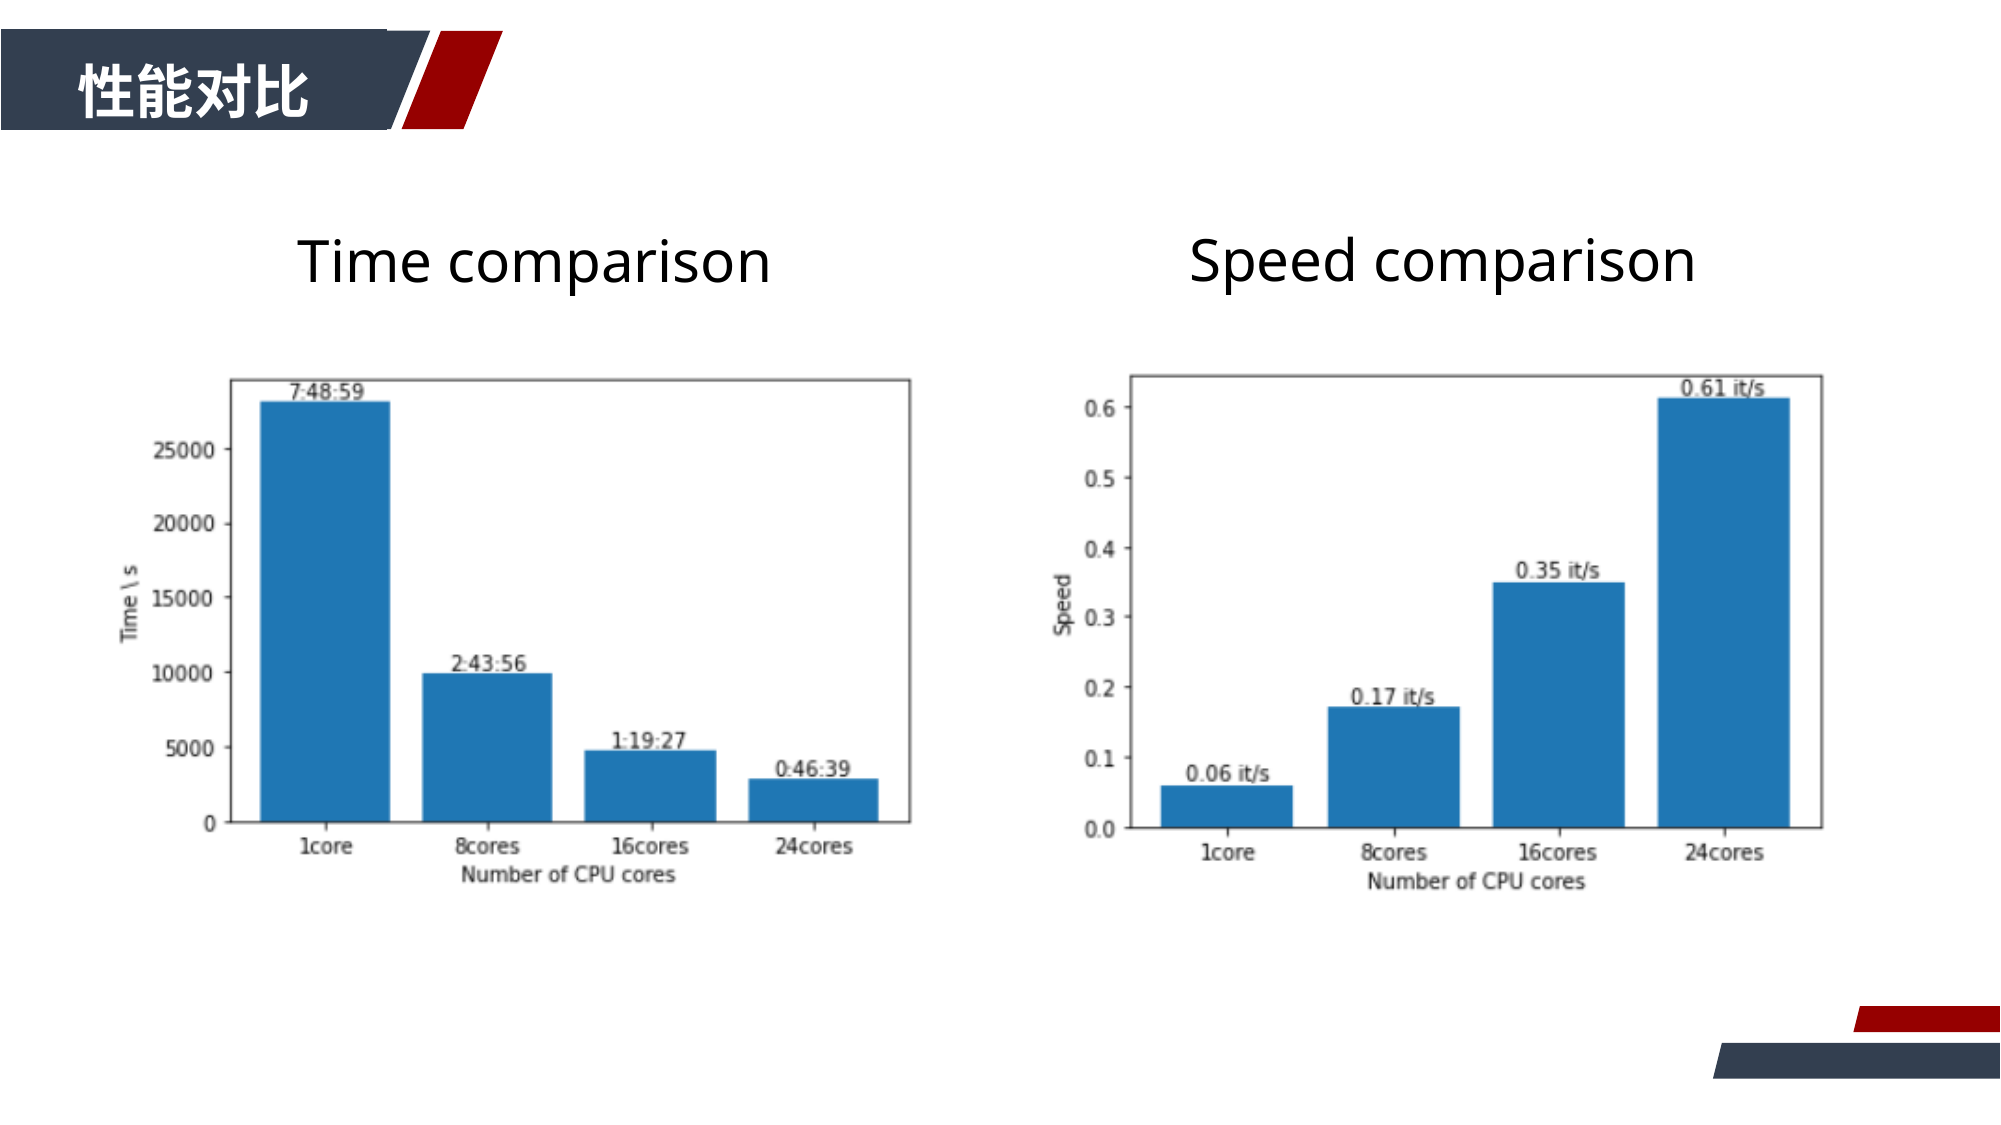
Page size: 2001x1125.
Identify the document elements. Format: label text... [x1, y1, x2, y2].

picture [1034, 363, 1845, 908]
text_box Speed comparison [1174, 216, 1729, 301]
text_box [1711, 1041, 2000, 1080]
picture [94, 371, 940, 908]
text_box Time comparison [282, 216, 803, 302]
text_box [1852, 1004, 2000, 1034]
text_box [2, 30, 503, 130]
